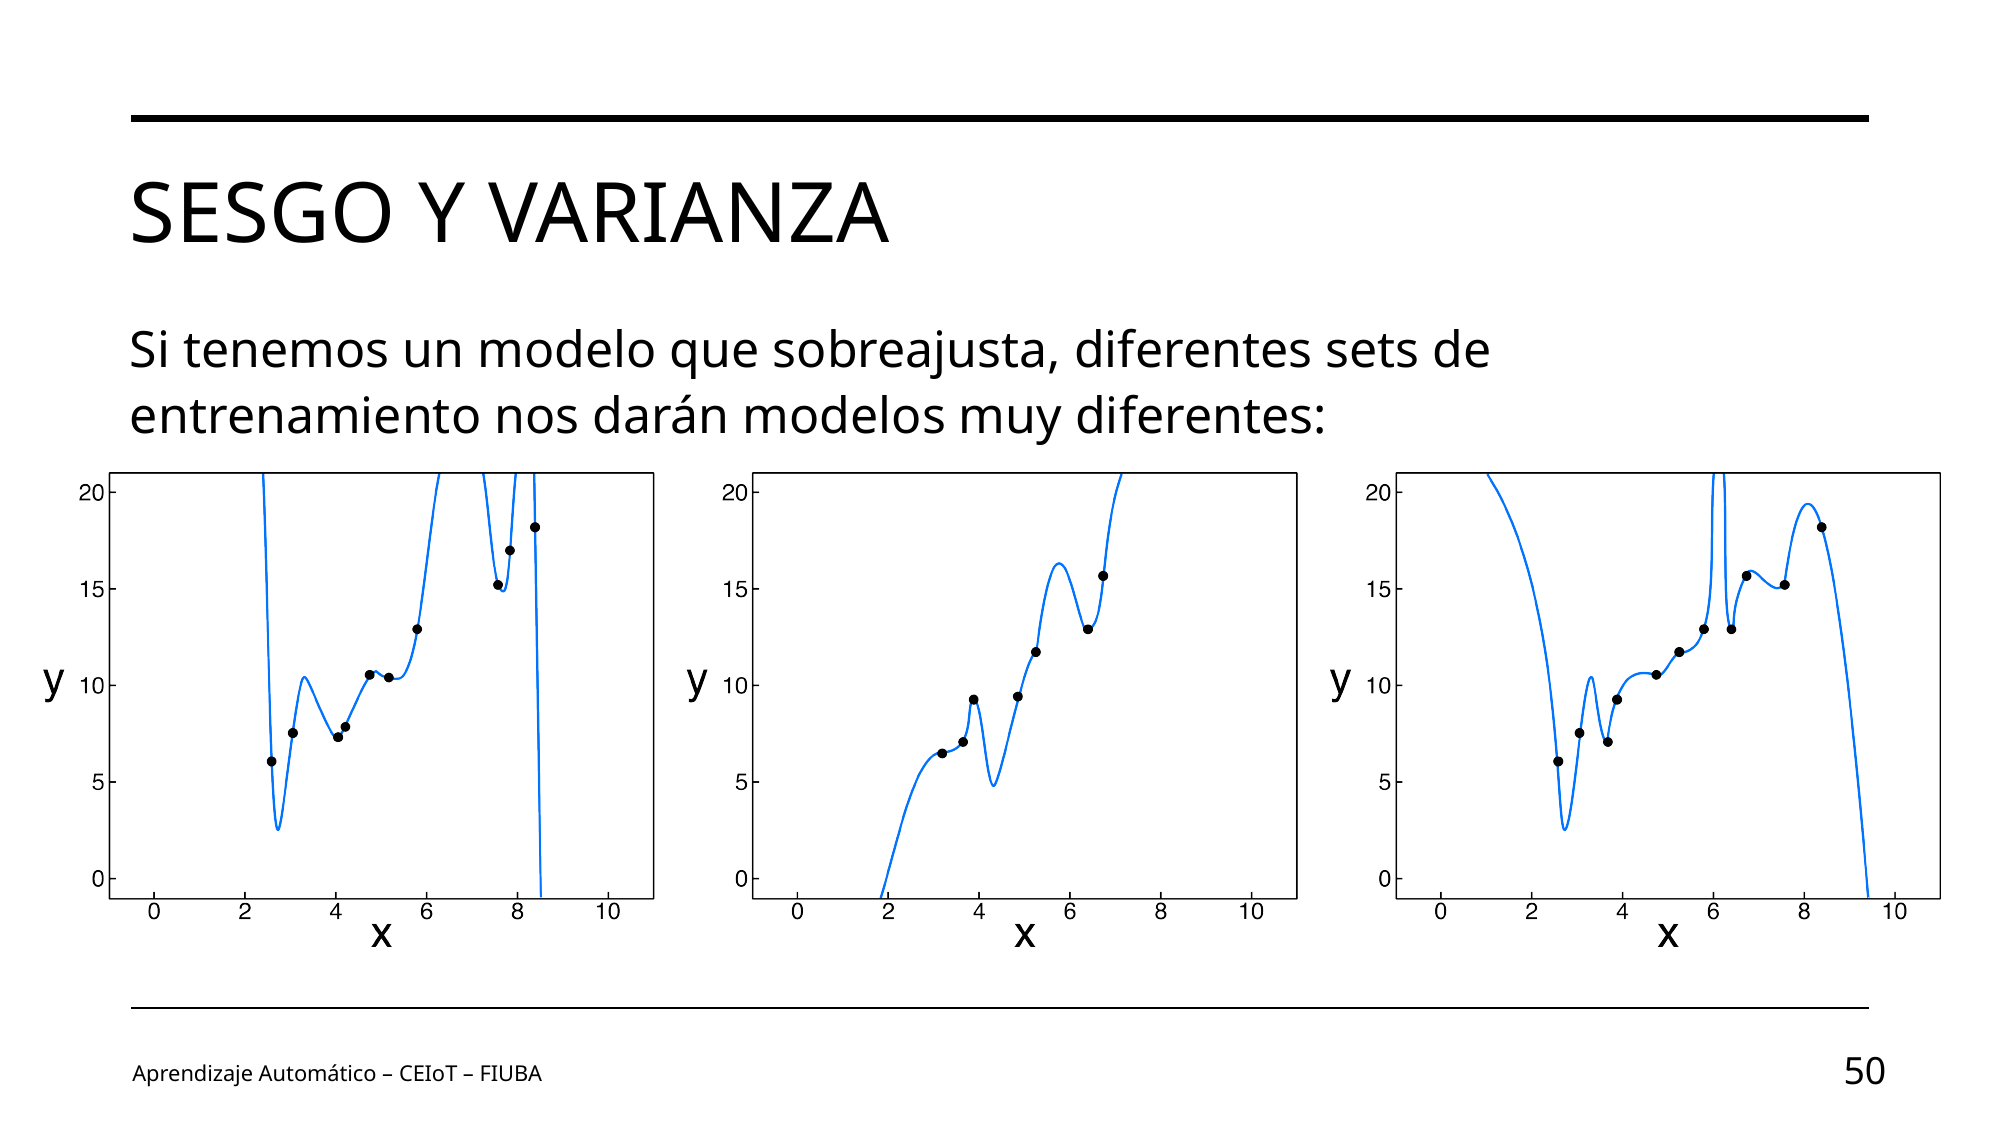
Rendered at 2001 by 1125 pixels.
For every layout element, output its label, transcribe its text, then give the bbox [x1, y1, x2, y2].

slide_number 50 [1791, 1042, 1902, 1103]
footer Aprendizaje Automático – CEIoT – FIUBA [117, 1042, 862, 1103]
title Sesgo y Varianza [114, 151, 1869, 304]
picture [43, 472, 1941, 947]
list Si tenemos un modelo que sobreajusta, diferentes sets de entrenamiento nos darán modelos muy diferentes: [114, 947, 1869, 1015]
list Si tenemos un modelo que sobreajusta, diferentes sets de entrenamiento nos darán modelos muy diferentes: [114, 304, 1869, 472]
